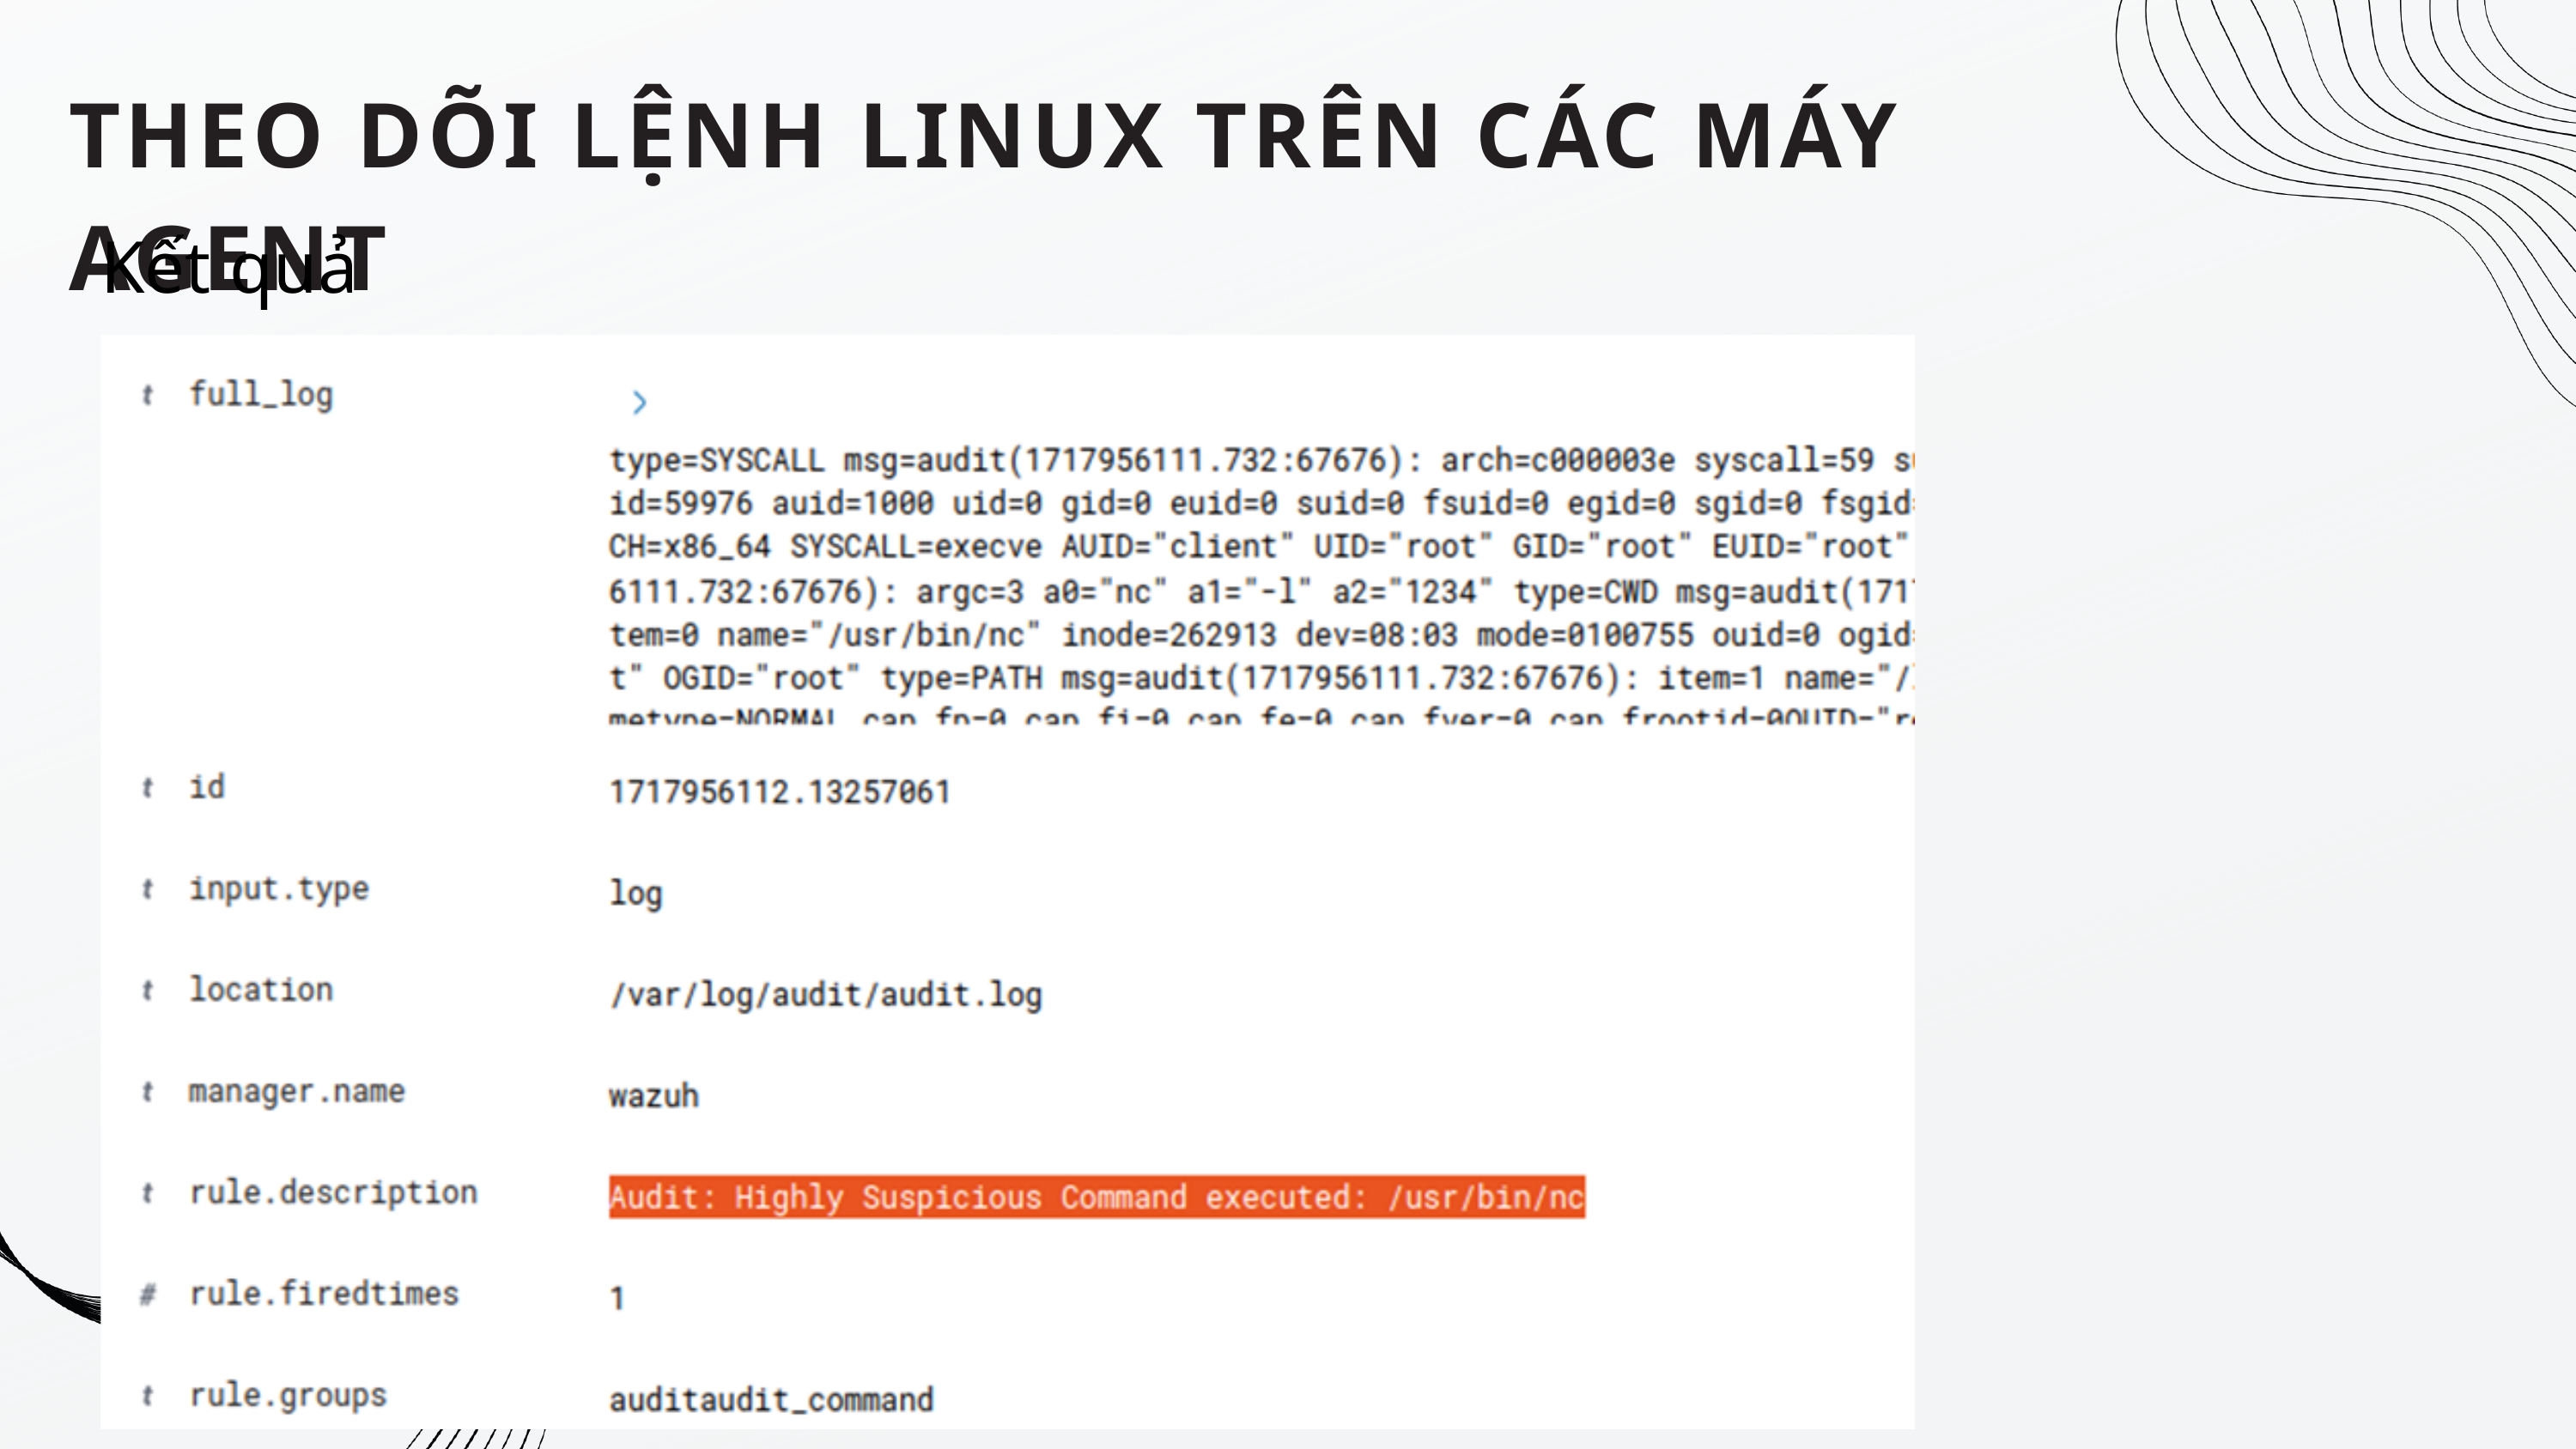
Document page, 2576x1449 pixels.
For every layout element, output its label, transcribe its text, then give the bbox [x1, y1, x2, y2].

text_box [100, 335, 1916, 1429]
text_box [0, 1052, 549, 1449]
text_box [2113, 0, 2576, 421]
text_box Kết quả [100, 238, 377, 308]
text_box [0, 0, 2576, 1449]
text_box THEO DÕI LỆNH LINUX TRÊN CÁC MÁY AGENT [68, 62, 2176, 309]
